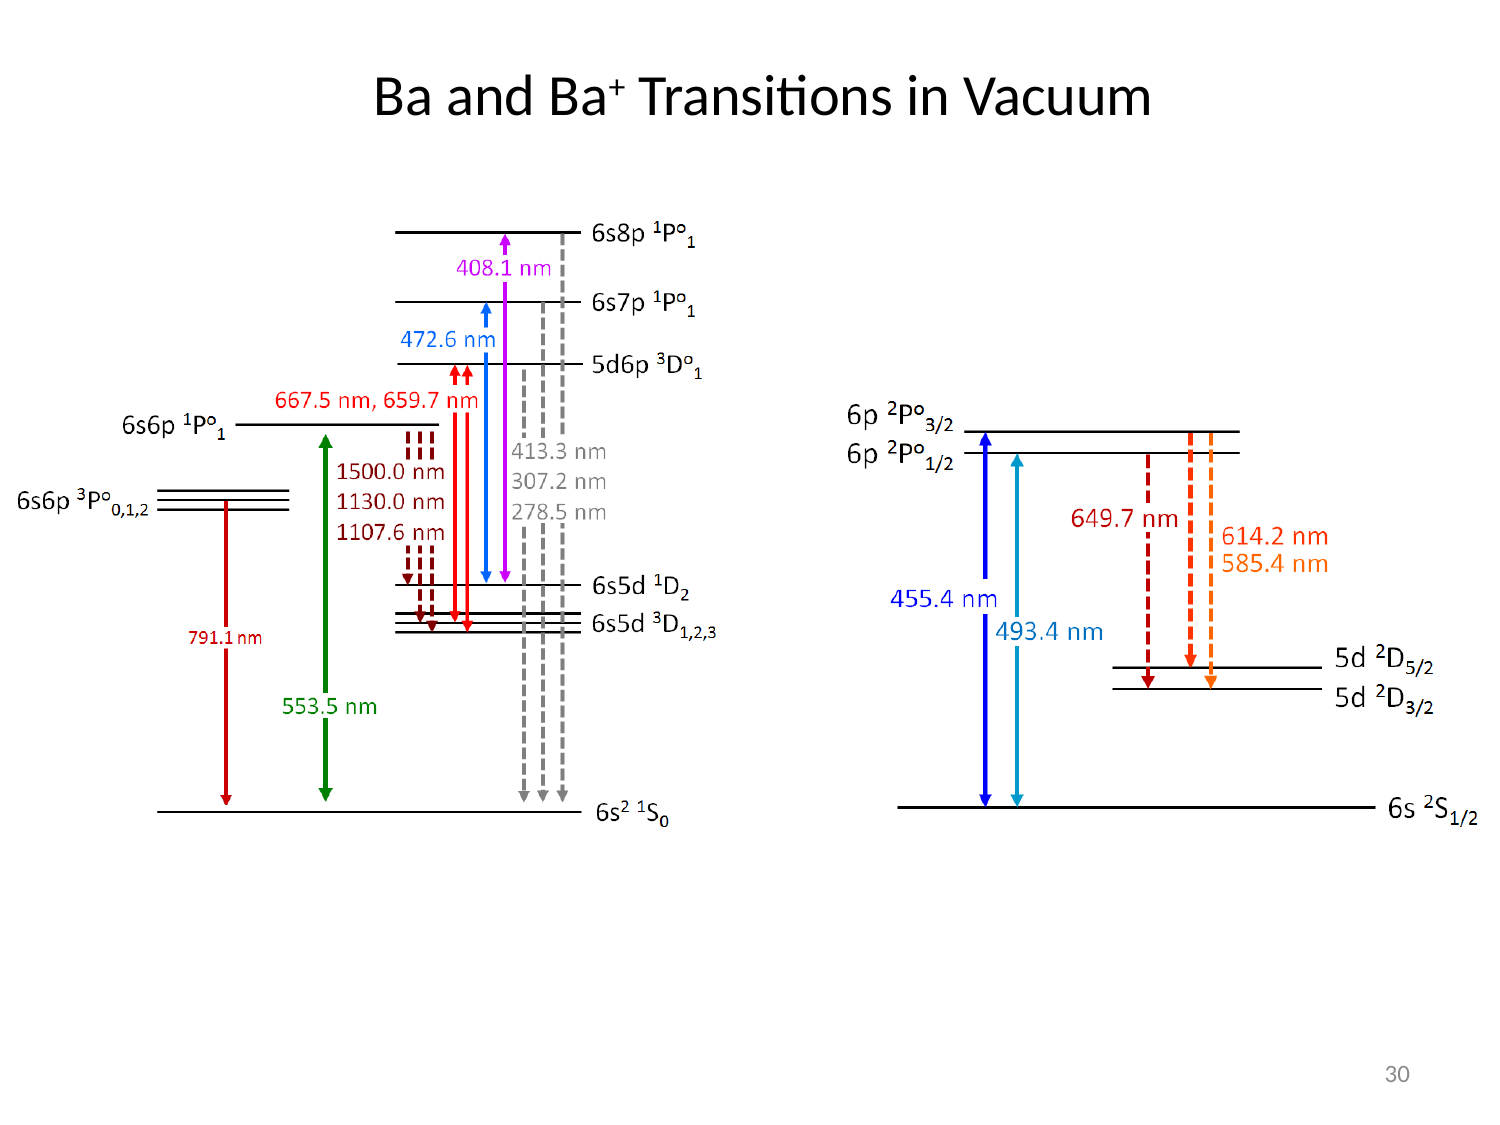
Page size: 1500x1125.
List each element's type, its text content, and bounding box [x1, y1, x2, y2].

picture [835, 279, 1492, 841]
text_box Ba and Ba+ Transitions in Vacuum [358, 50, 1169, 135]
slide_number 30 [1074, 1042, 1425, 1103]
picture [0, 205, 730, 841]
